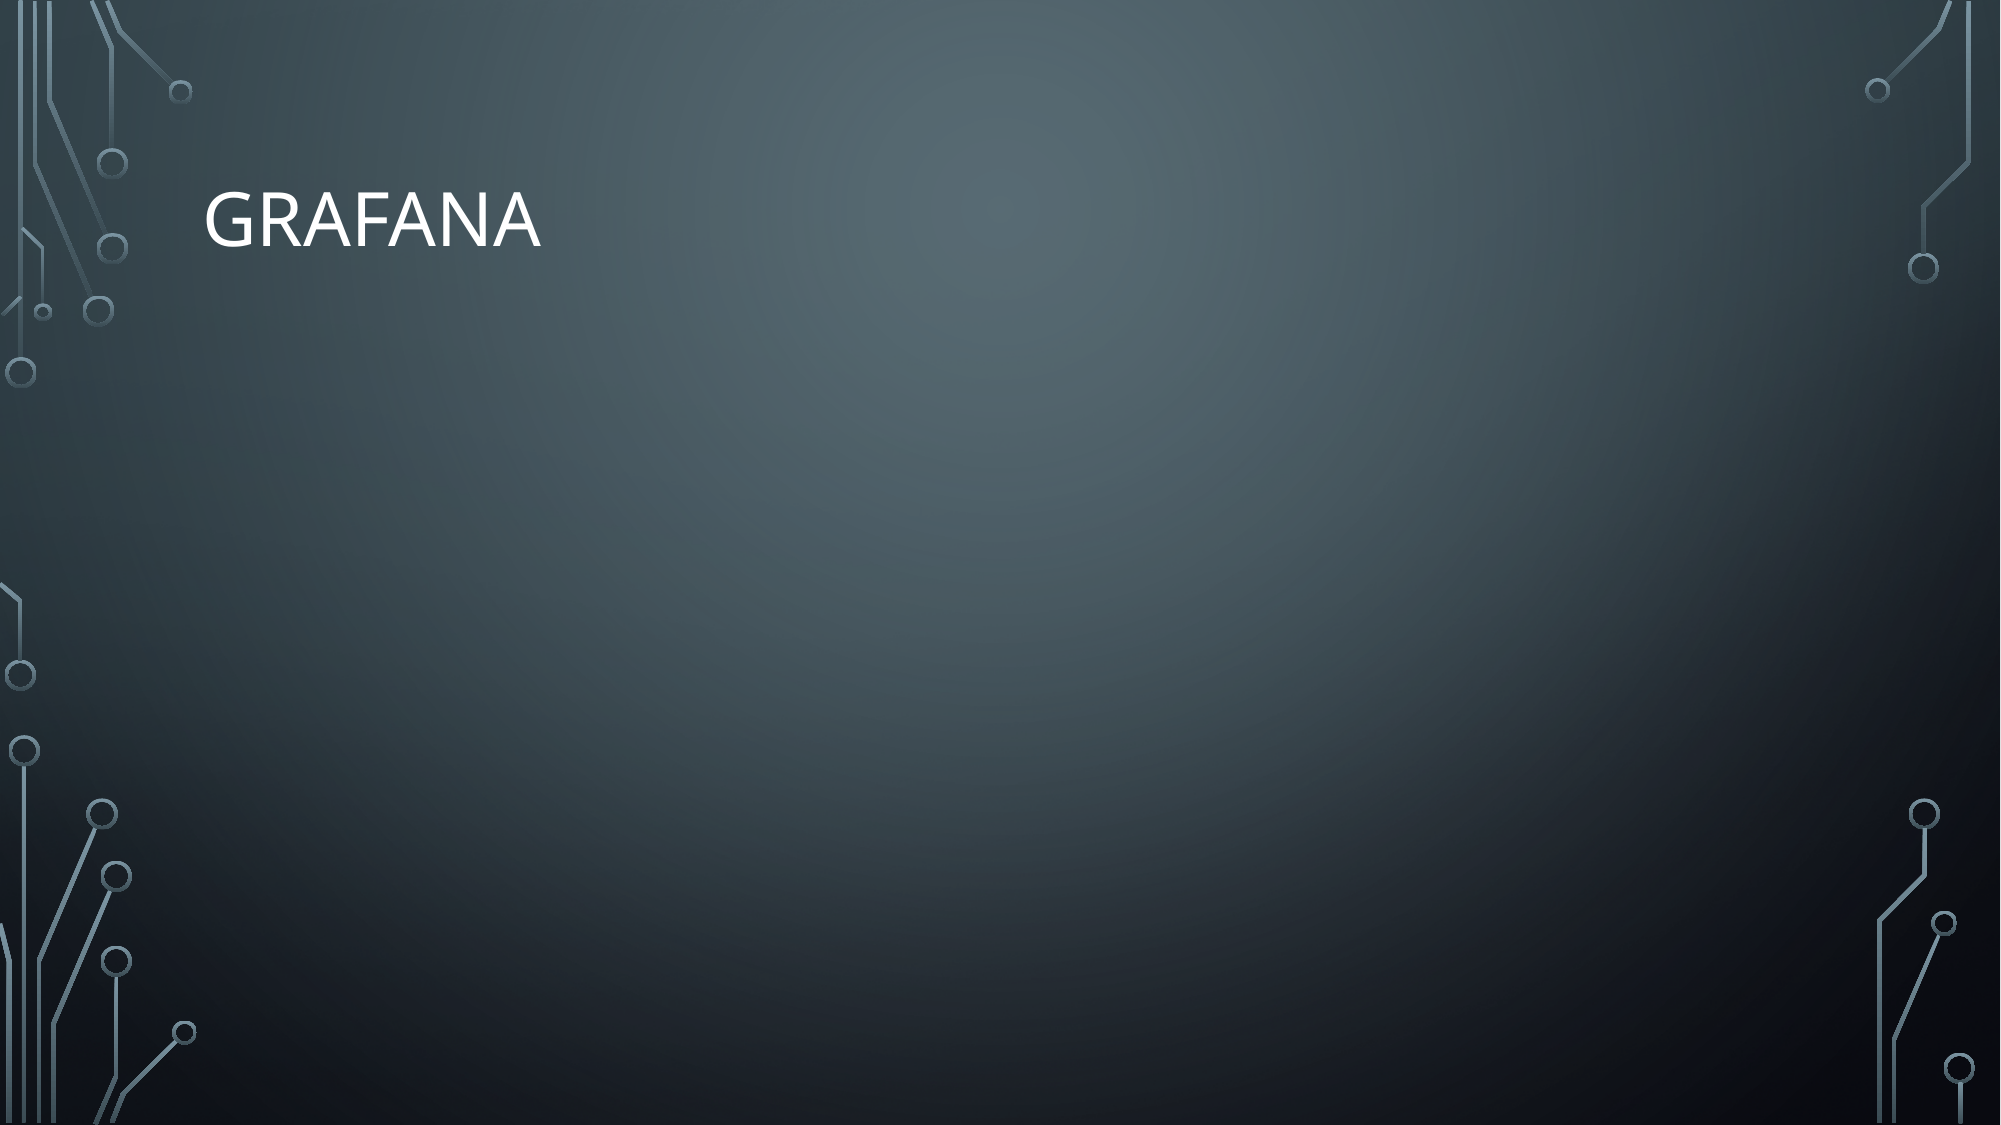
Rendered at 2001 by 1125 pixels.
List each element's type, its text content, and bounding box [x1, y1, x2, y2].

title Grafana [187, 101, 1813, 344]
